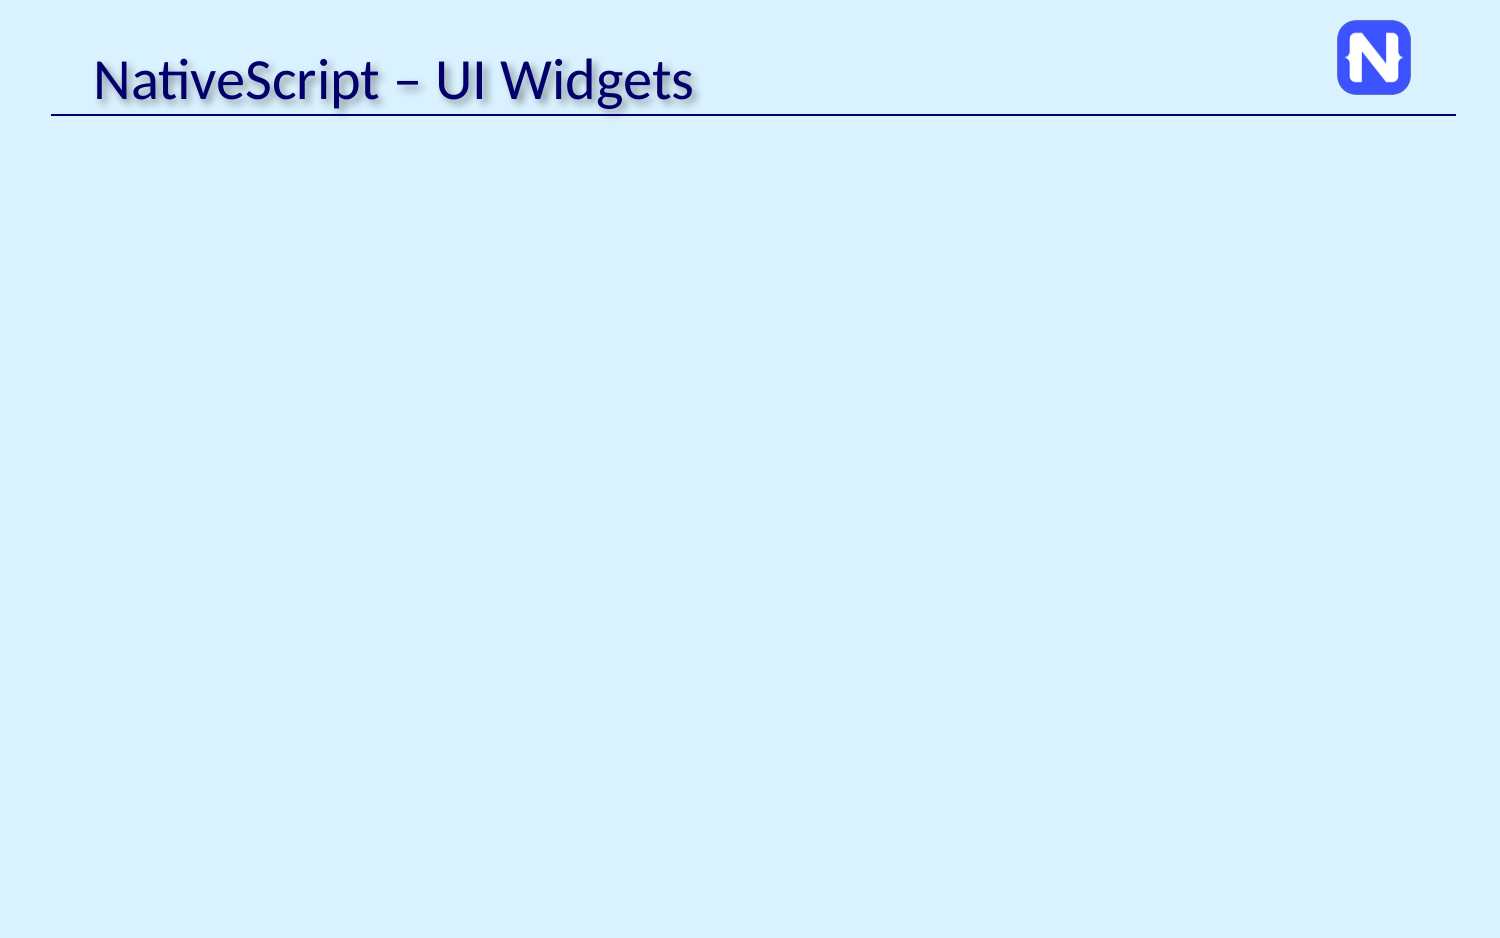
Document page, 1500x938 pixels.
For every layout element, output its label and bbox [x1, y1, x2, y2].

text_box [50, 20, 1457, 129]
